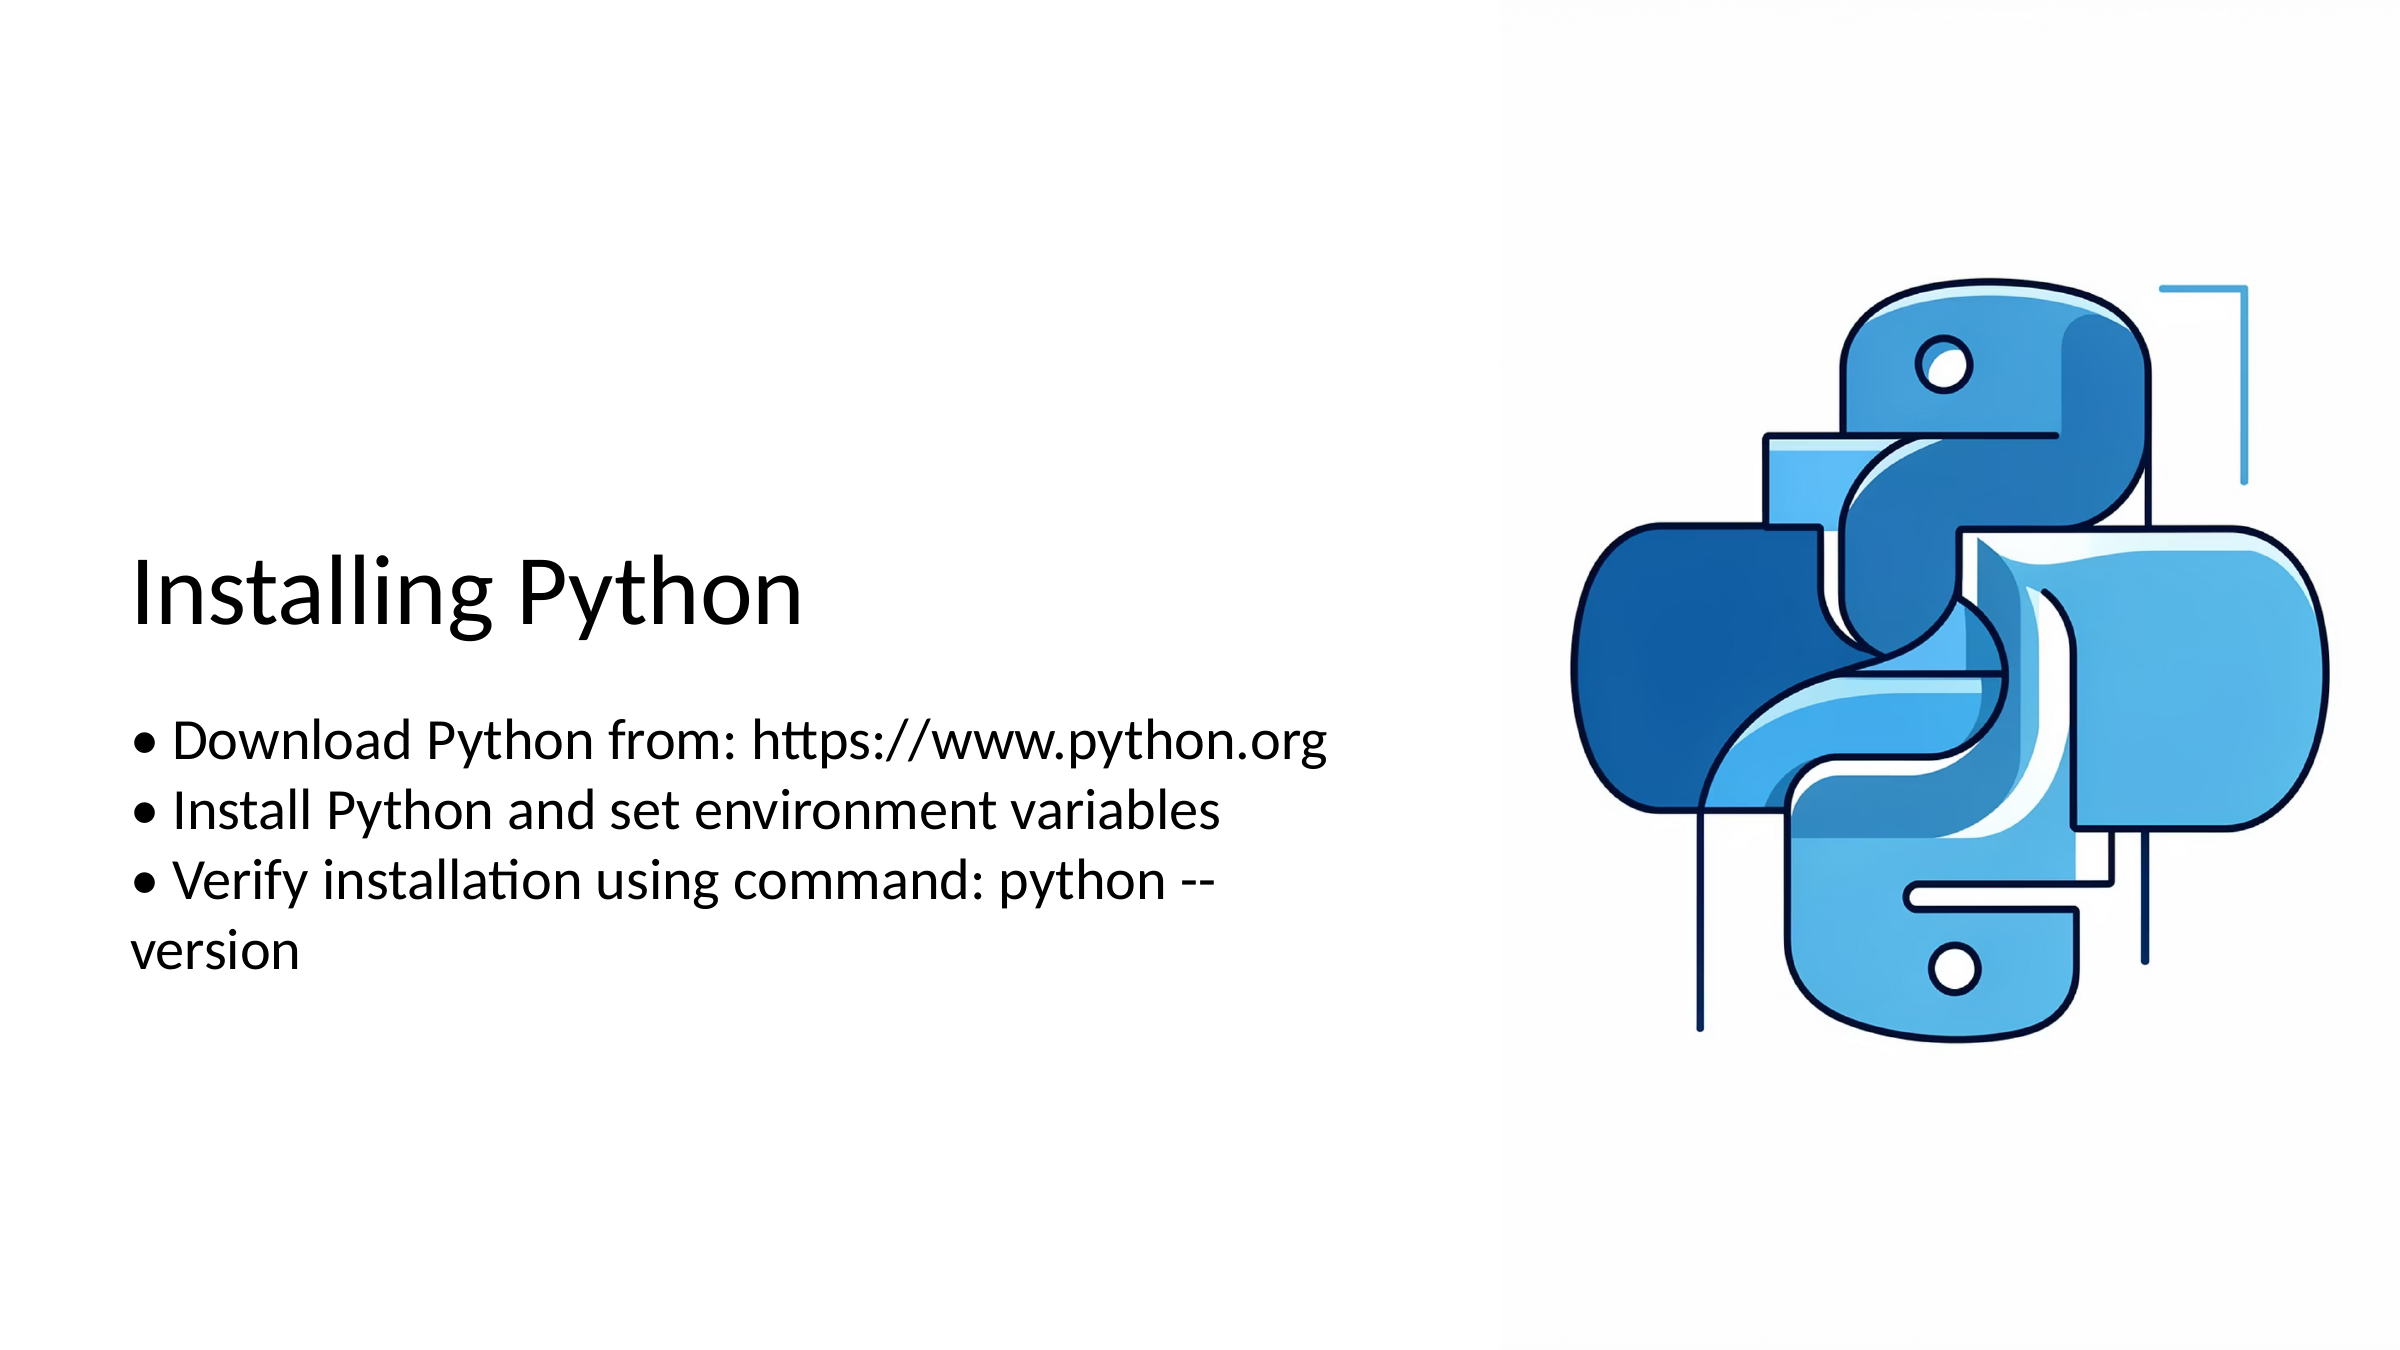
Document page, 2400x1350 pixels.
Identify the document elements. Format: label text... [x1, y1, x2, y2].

text_box • Download Python from: https://www.python.org • Install Python and set environment variables • Verify installation using command: python --version [130, 701, 1370, 1234]
picture [1499, 0, 2400, 1350]
text_box Installing Python [130, 529, 1232, 646]
